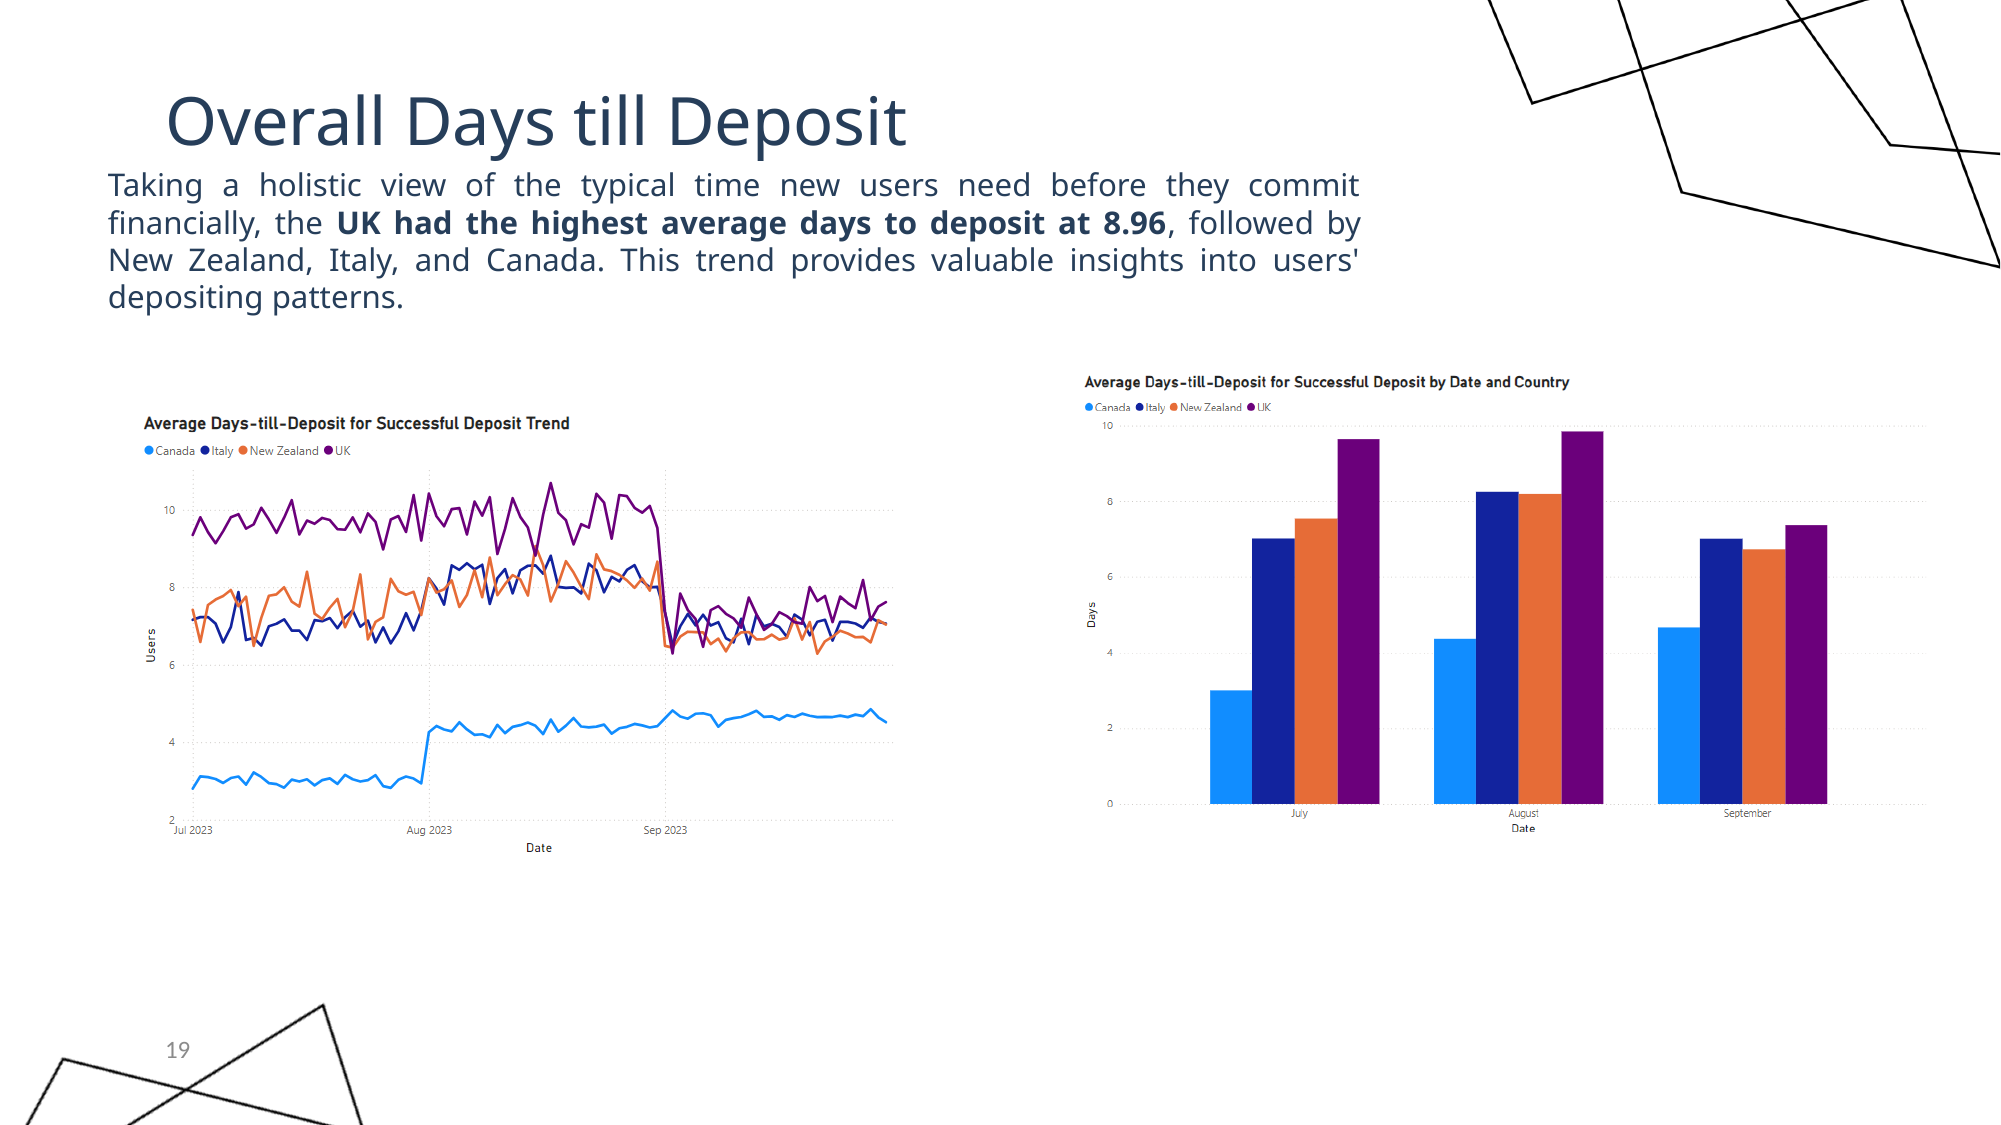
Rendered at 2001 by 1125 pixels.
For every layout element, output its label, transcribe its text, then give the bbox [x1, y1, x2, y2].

picture [123, 408, 970, 881]
slide_number 19 [150, 1024, 254, 1074]
picture [1065, 360, 1936, 857]
picture [0, 976, 408, 1125]
text_box Overall Days till Deposit [150, 15, 1248, 157]
text_box Taking a holistic view of the typical time new users need before they commit financially, the UK had the highest average days to deposit at 8.96, followed by New Zealand, Italy, and Canada. This trend provides valuable insights into users' depositing patterns. [93, 157, 1377, 399]
picture [1412, 0, 2001, 277]
